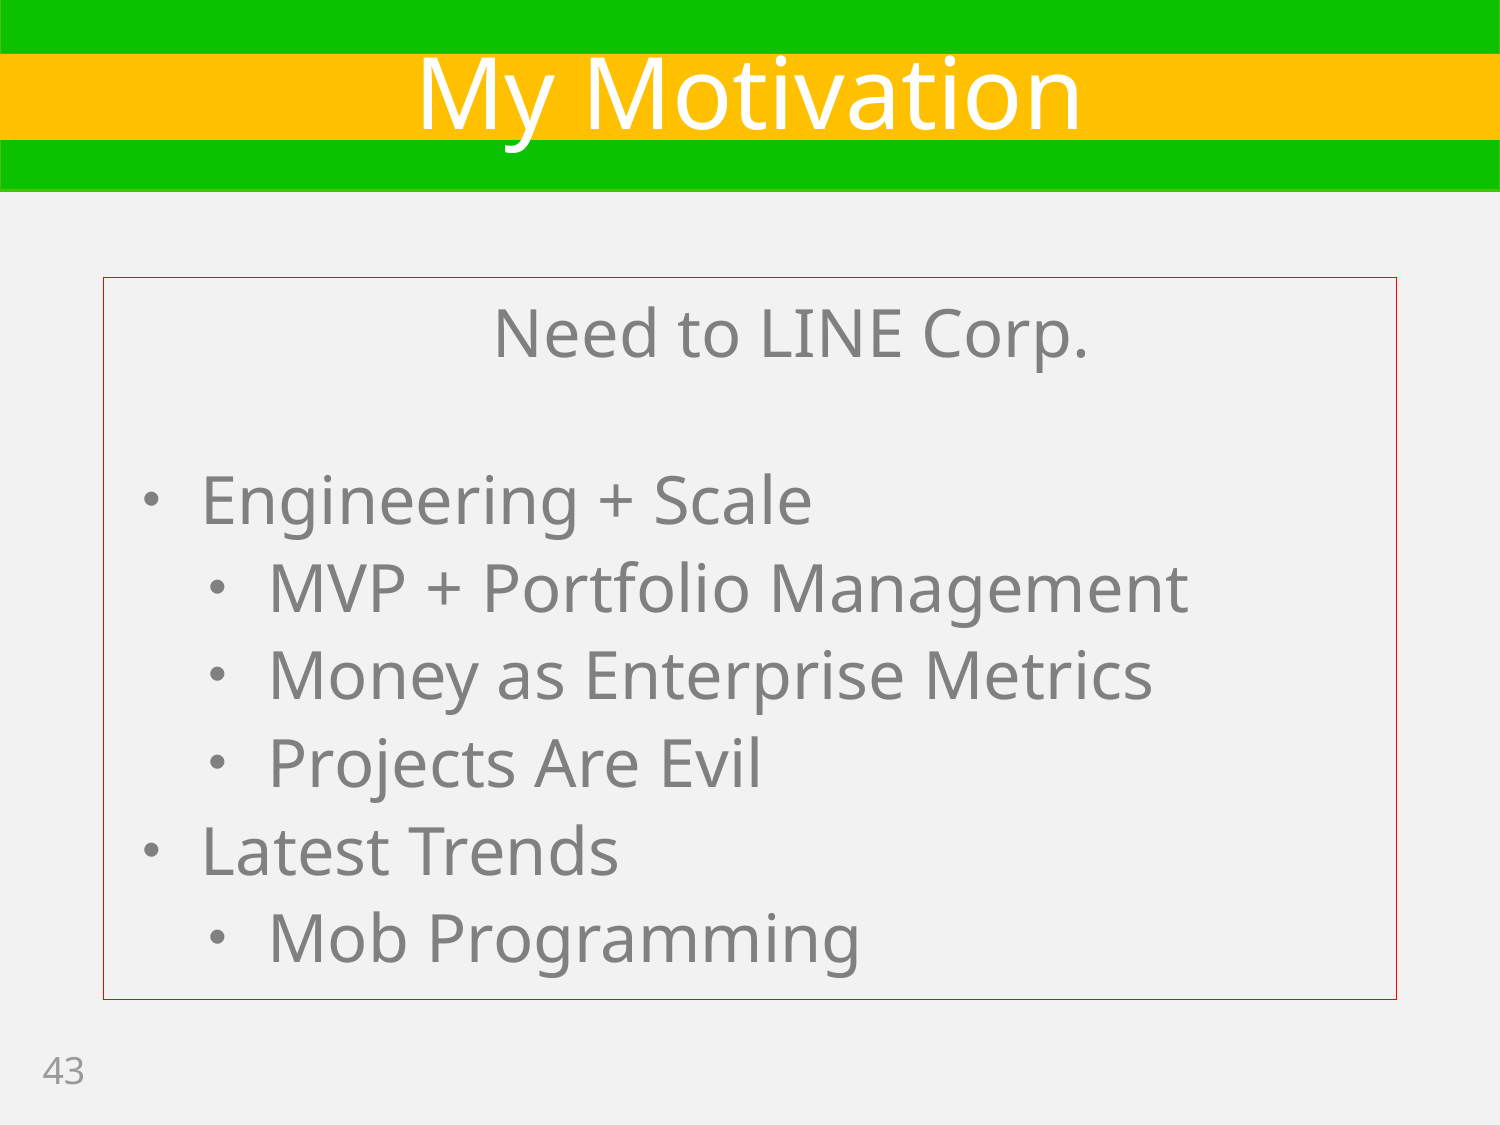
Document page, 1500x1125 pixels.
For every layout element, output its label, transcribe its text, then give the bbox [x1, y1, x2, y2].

title My Motivation [0, 53, 1500, 140]
list Need to LINE Corp. ・Engineering + Scale ・MVP + Portfolio Management ・Money as Enterprise Metrics ・Projects Are Evil ・Latest Trends ・Mob Programming [103, 277, 1397, 1000]
slide_number 43 [27, 1042, 146, 1102]
